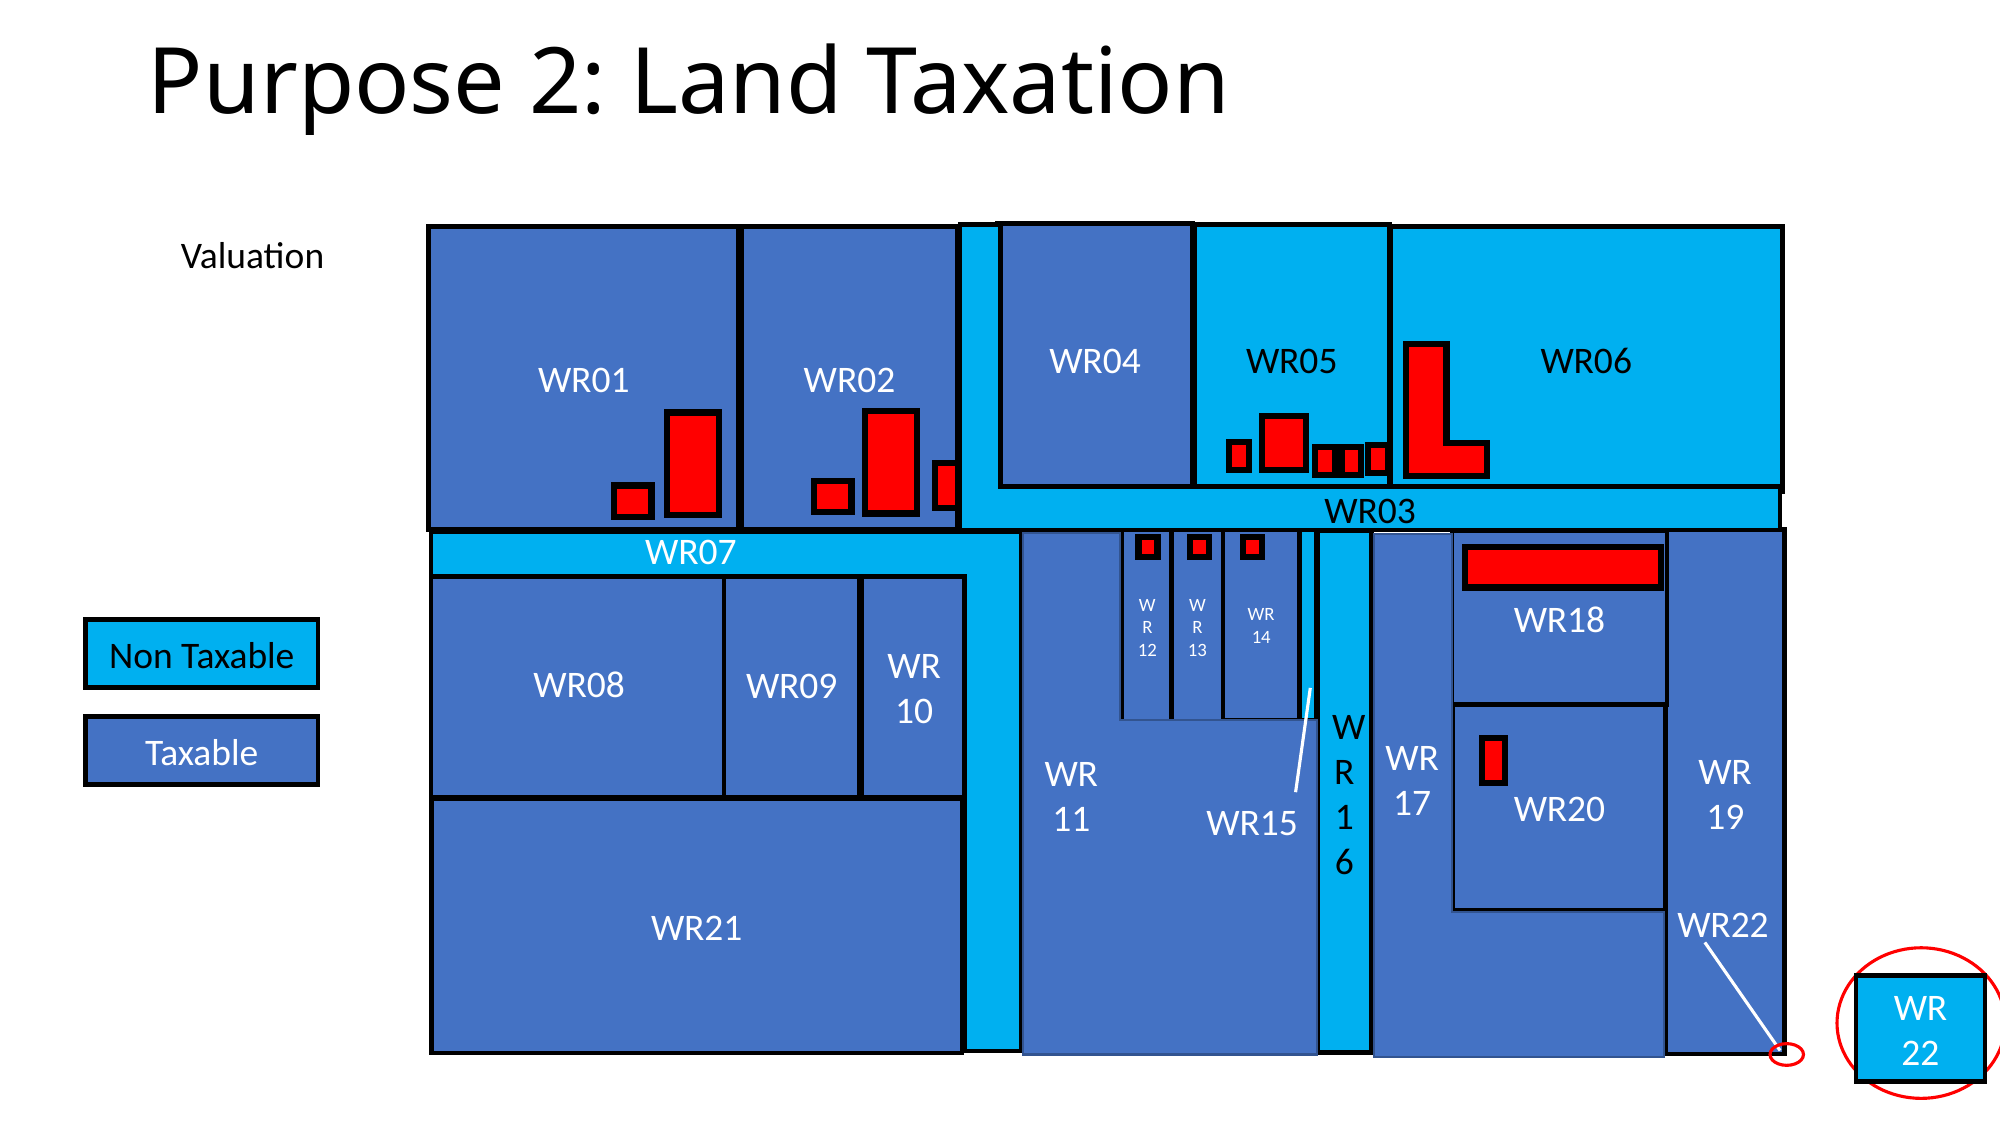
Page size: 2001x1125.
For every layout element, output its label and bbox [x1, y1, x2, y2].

text_box [85, 715, 319, 786]
text_box [1835, 946, 2000, 1100]
text_box [133, 26, 1859, 1067]
text_box [85, 619, 319, 689]
